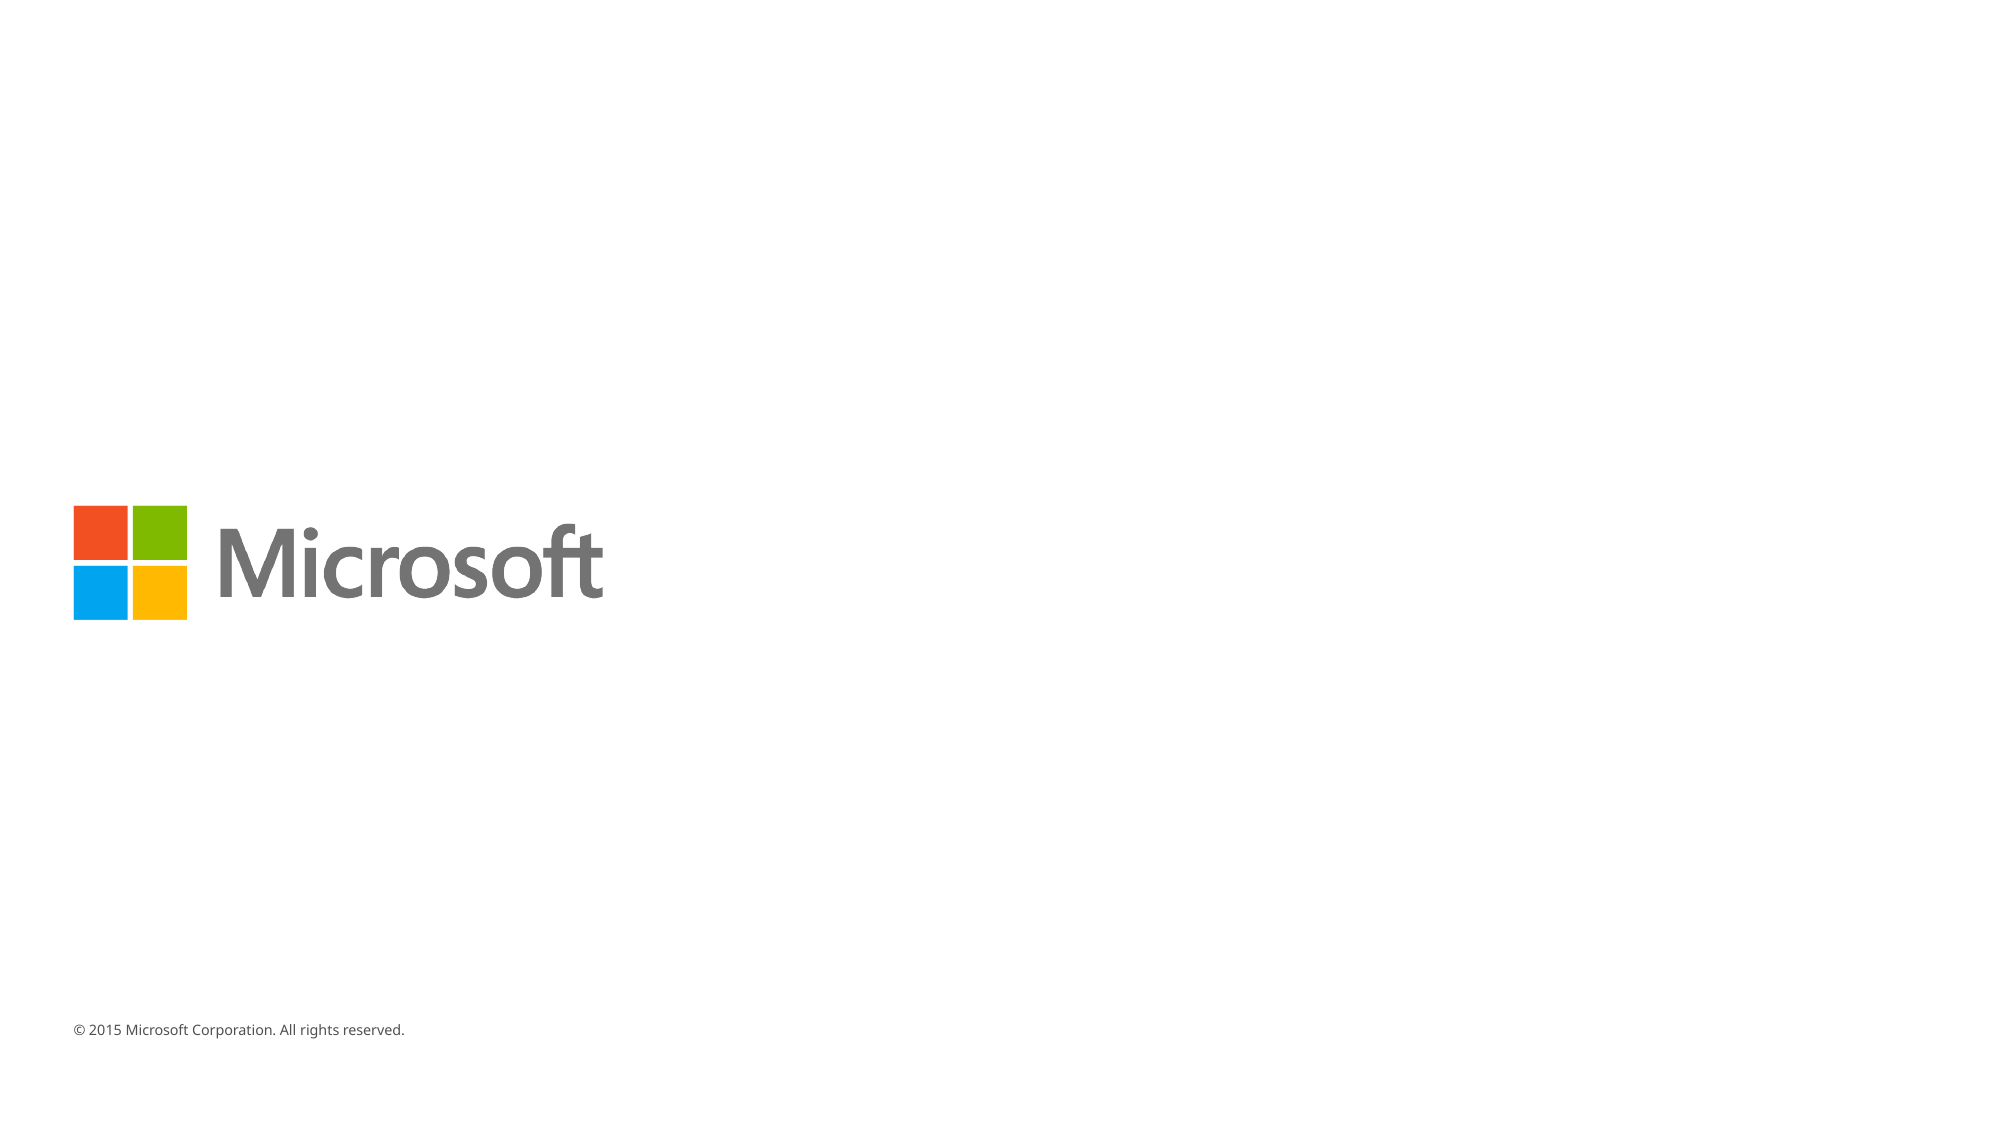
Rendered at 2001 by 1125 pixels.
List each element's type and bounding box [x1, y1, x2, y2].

picture [73, 505, 603, 620]
